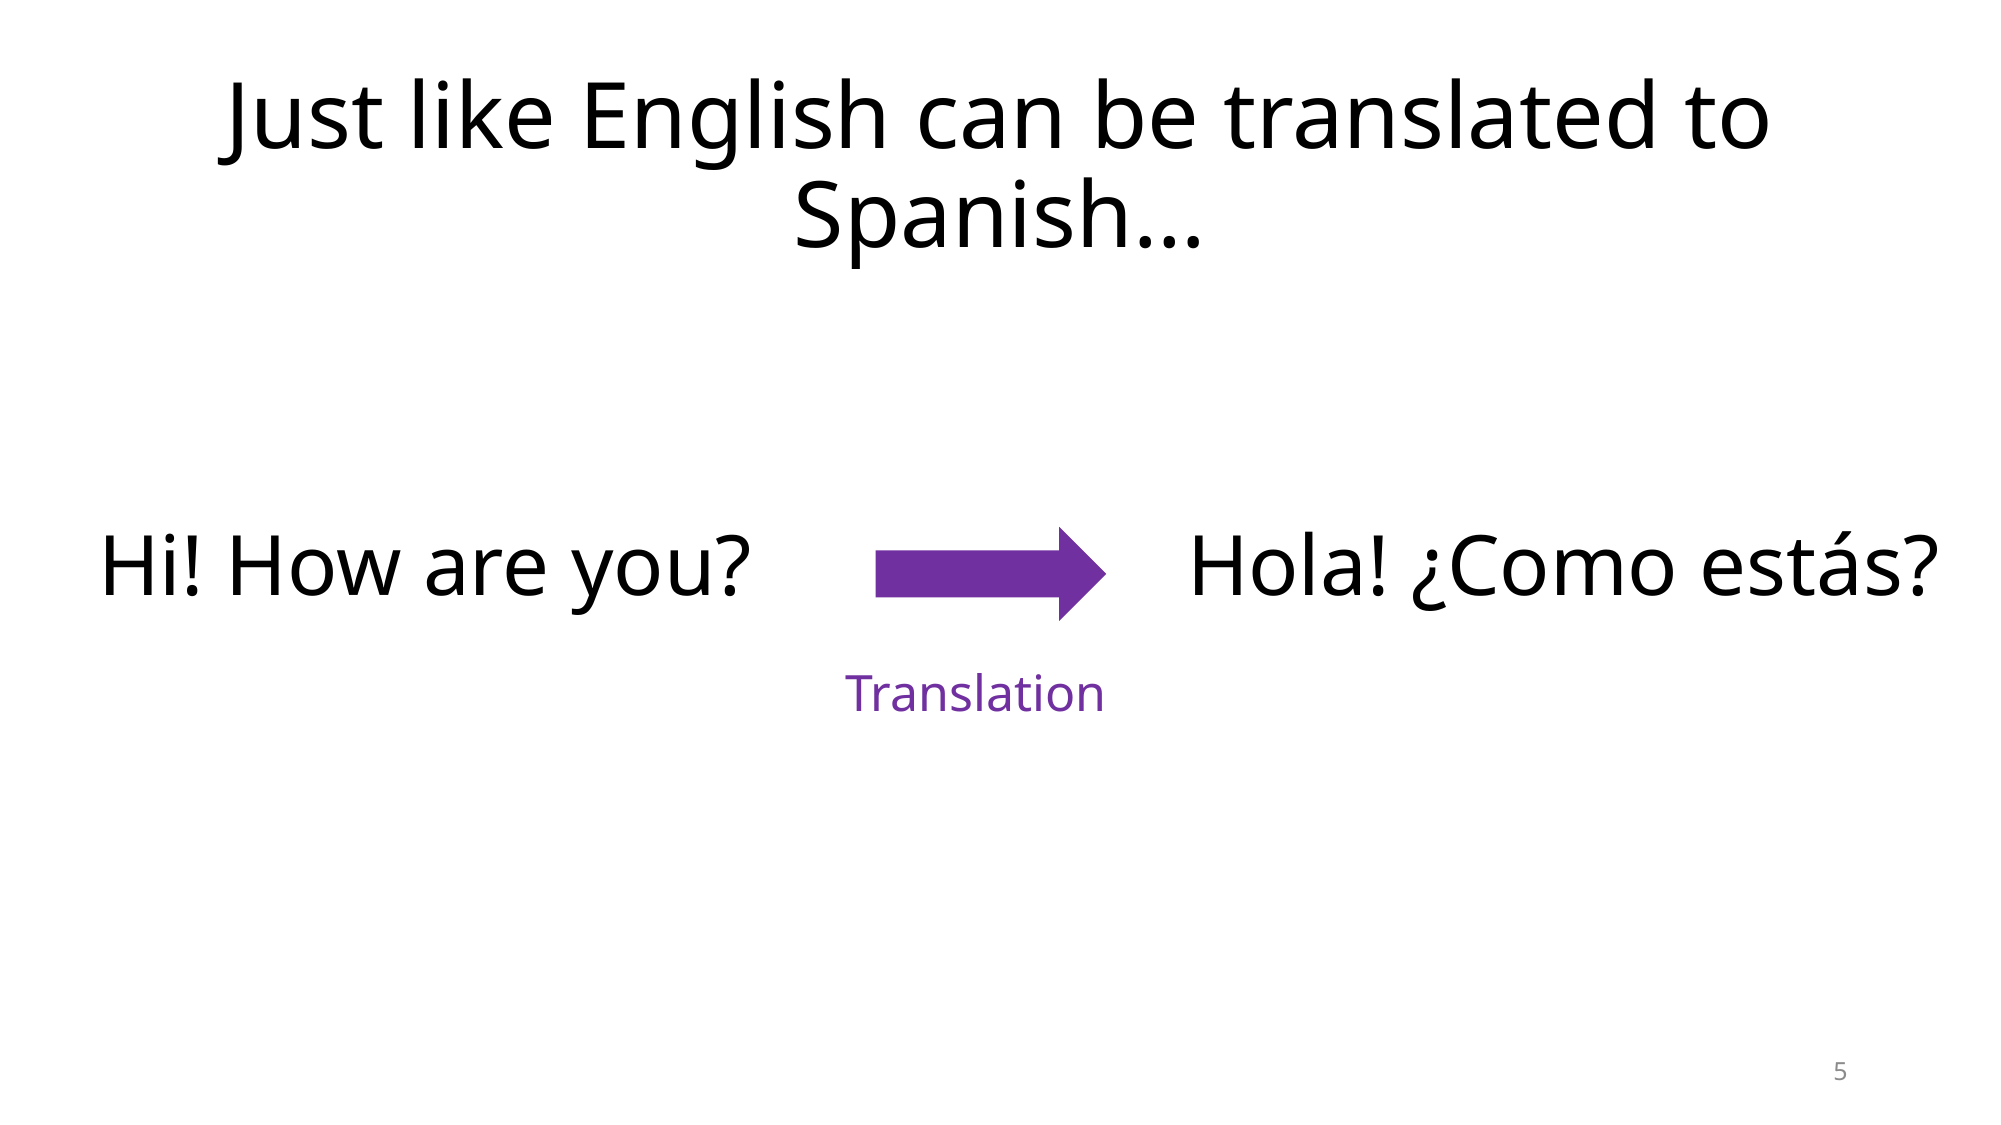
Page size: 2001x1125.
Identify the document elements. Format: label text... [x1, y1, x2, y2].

text_box [874, 524, 1108, 624]
slide_number 5 [1412, 1042, 1863, 1103]
title Just like English can be translated to Spanish… [0, 59, 2000, 278]
text_box Translation [743, 653, 1208, 729]
text_box Hi! How are you? [83, 504, 810, 620]
text_box Hola! ¿Como estás? [1172, 504, 2000, 620]
